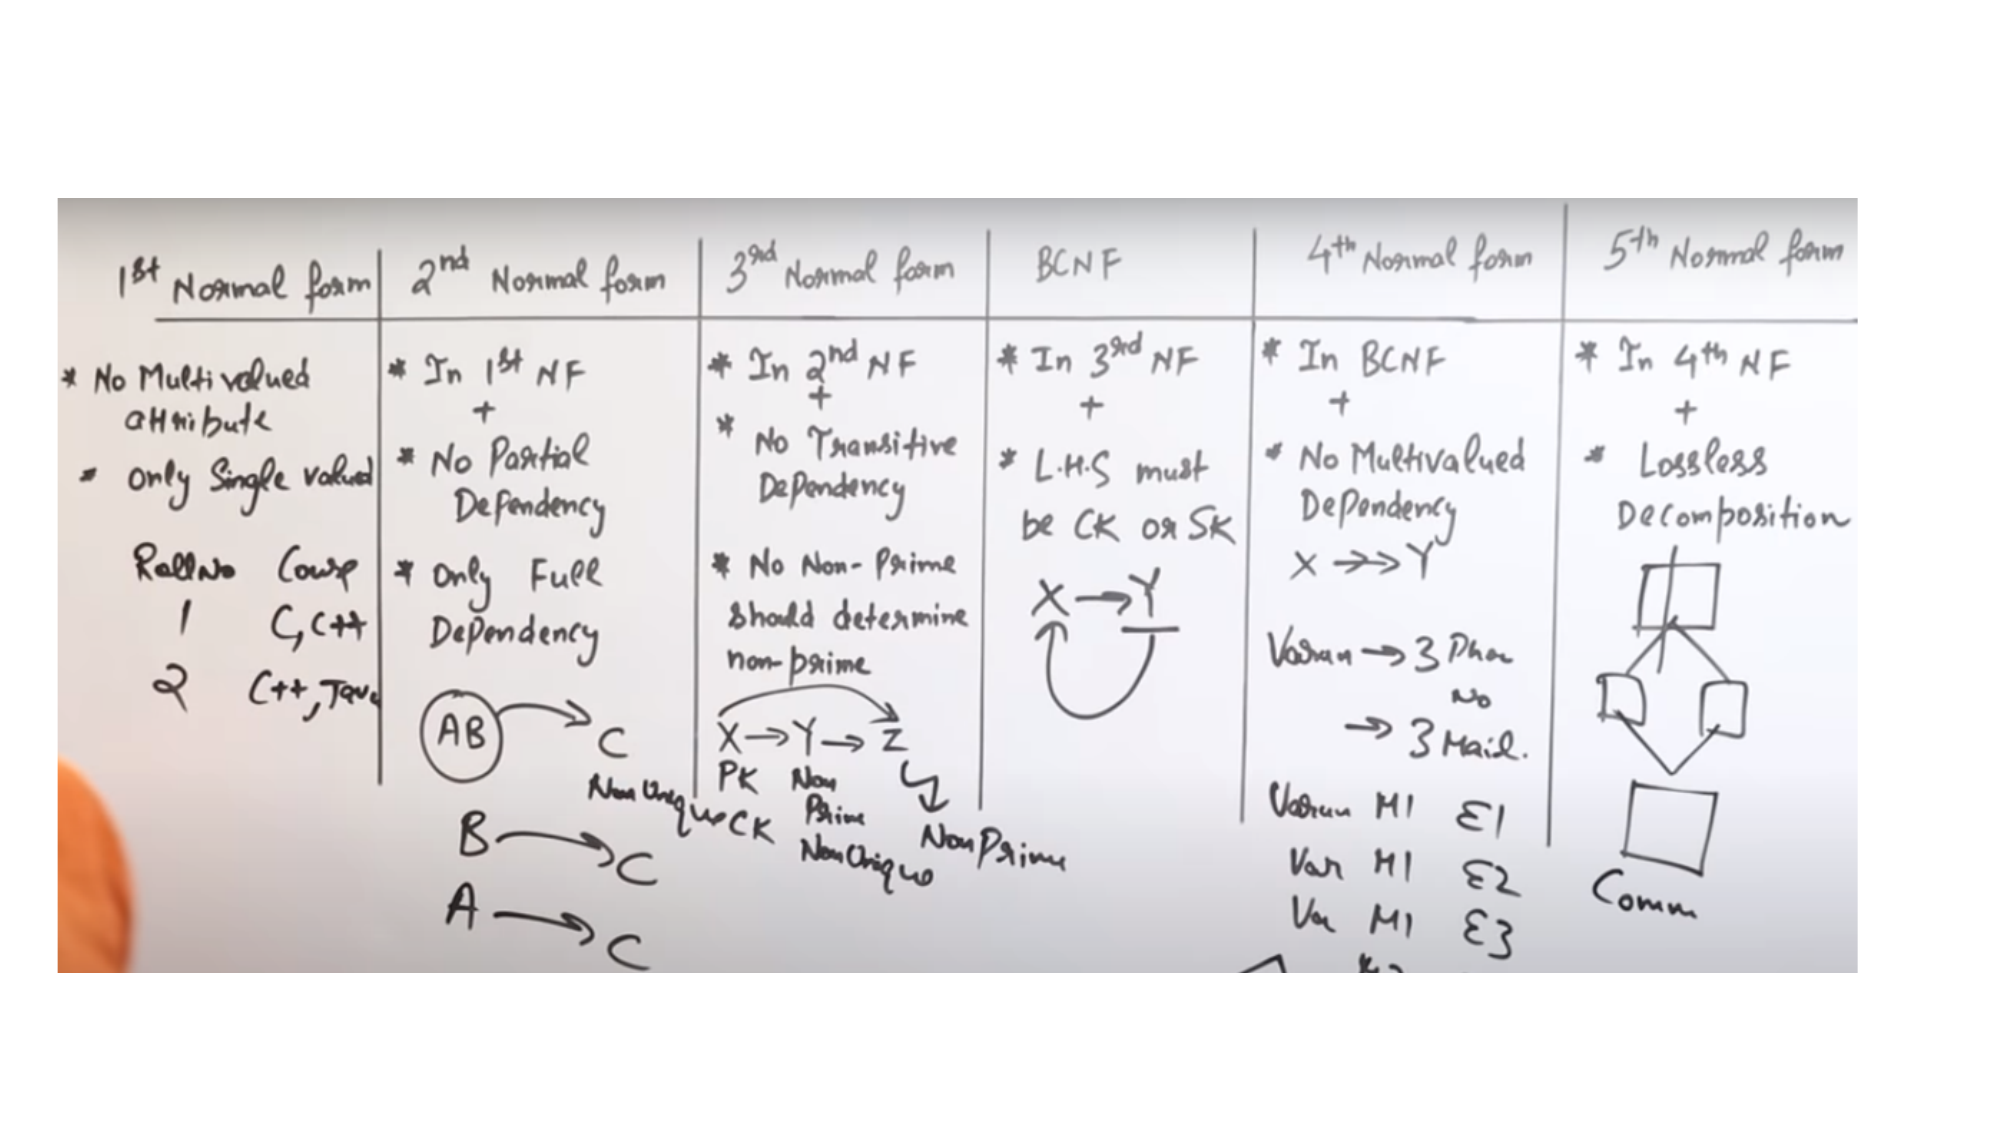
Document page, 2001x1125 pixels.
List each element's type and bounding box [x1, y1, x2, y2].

picture [57, 198, 1858, 974]
